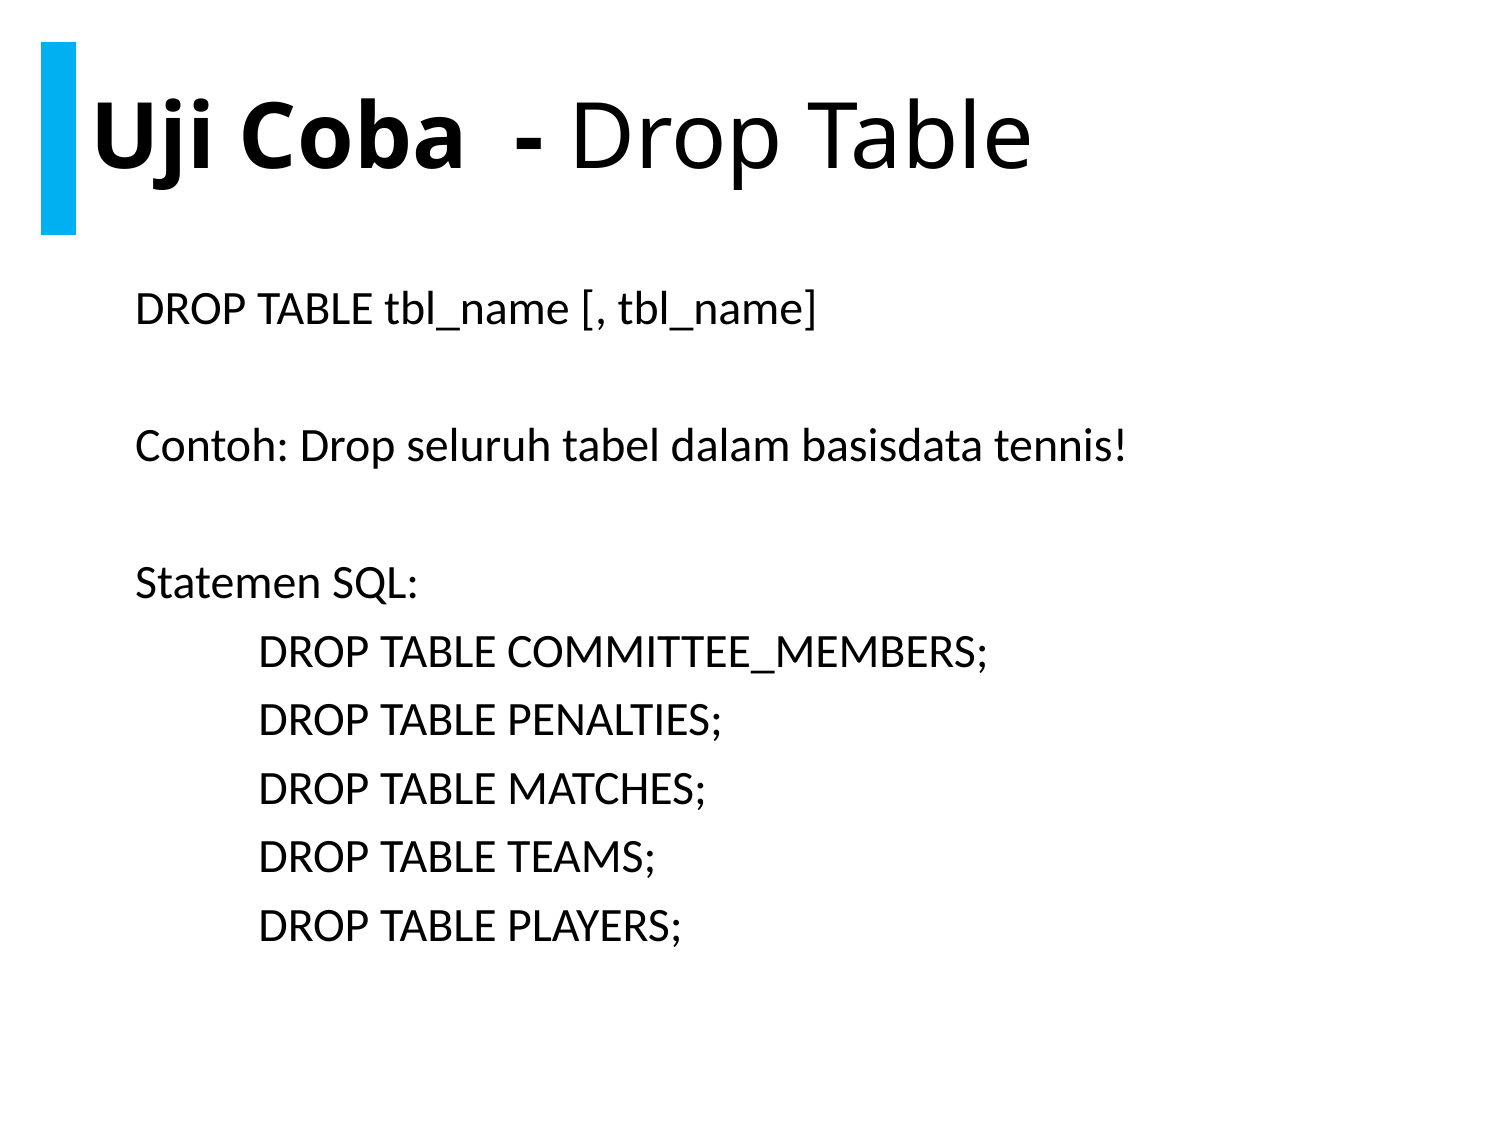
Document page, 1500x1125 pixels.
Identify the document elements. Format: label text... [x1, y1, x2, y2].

list DROP TABLE tbl_name [, tbl_name] Contoh: Drop seluruh tabel dalam basisdata tennis! Statemen SQL: DROP TABLE COMMITTEE_MEMBERS; DROP TABLE PENALTIES; DROP TABLE MATCHES; DROP TABLE TEAMS; DROP TABLE PLAYERS; [120, 275, 1425, 964]
text_box Uji Coba - Drop Table [74, 45, 1425, 233]
